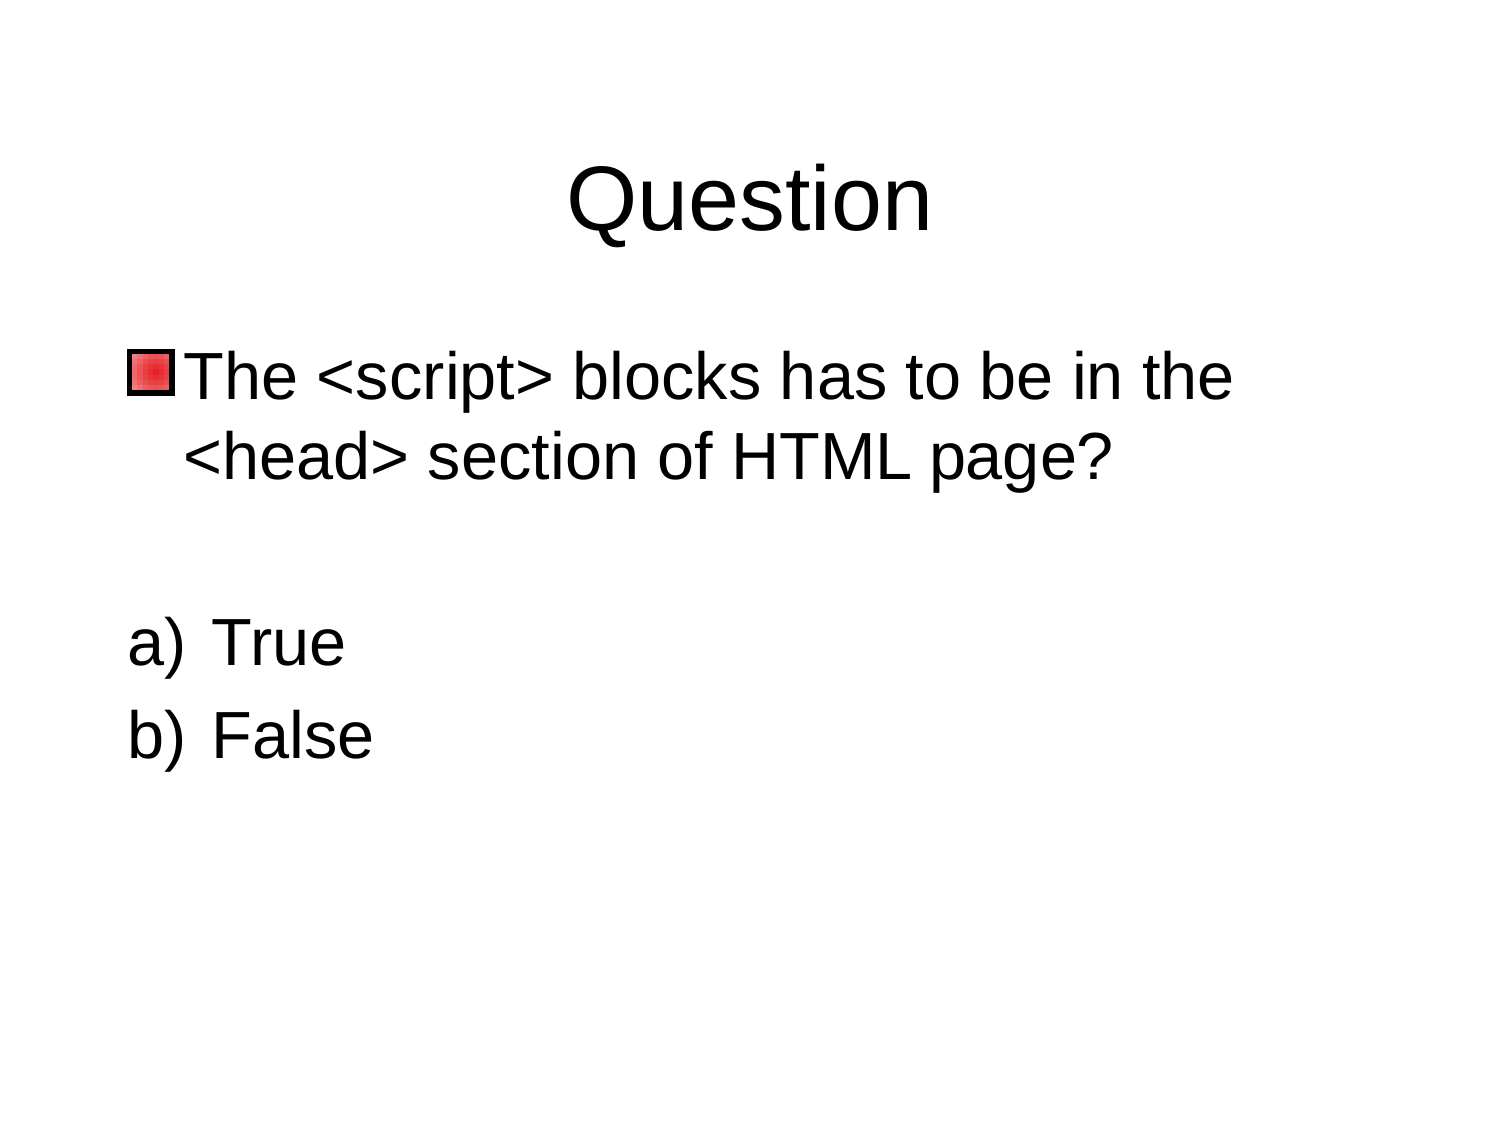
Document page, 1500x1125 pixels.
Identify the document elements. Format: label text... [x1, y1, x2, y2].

picture [127, 349, 175, 396]
list The <script> blocks has to be in the <head> section of HTML page? True False [112, 324, 1388, 1000]
title Question [112, 99, 1388, 288]
